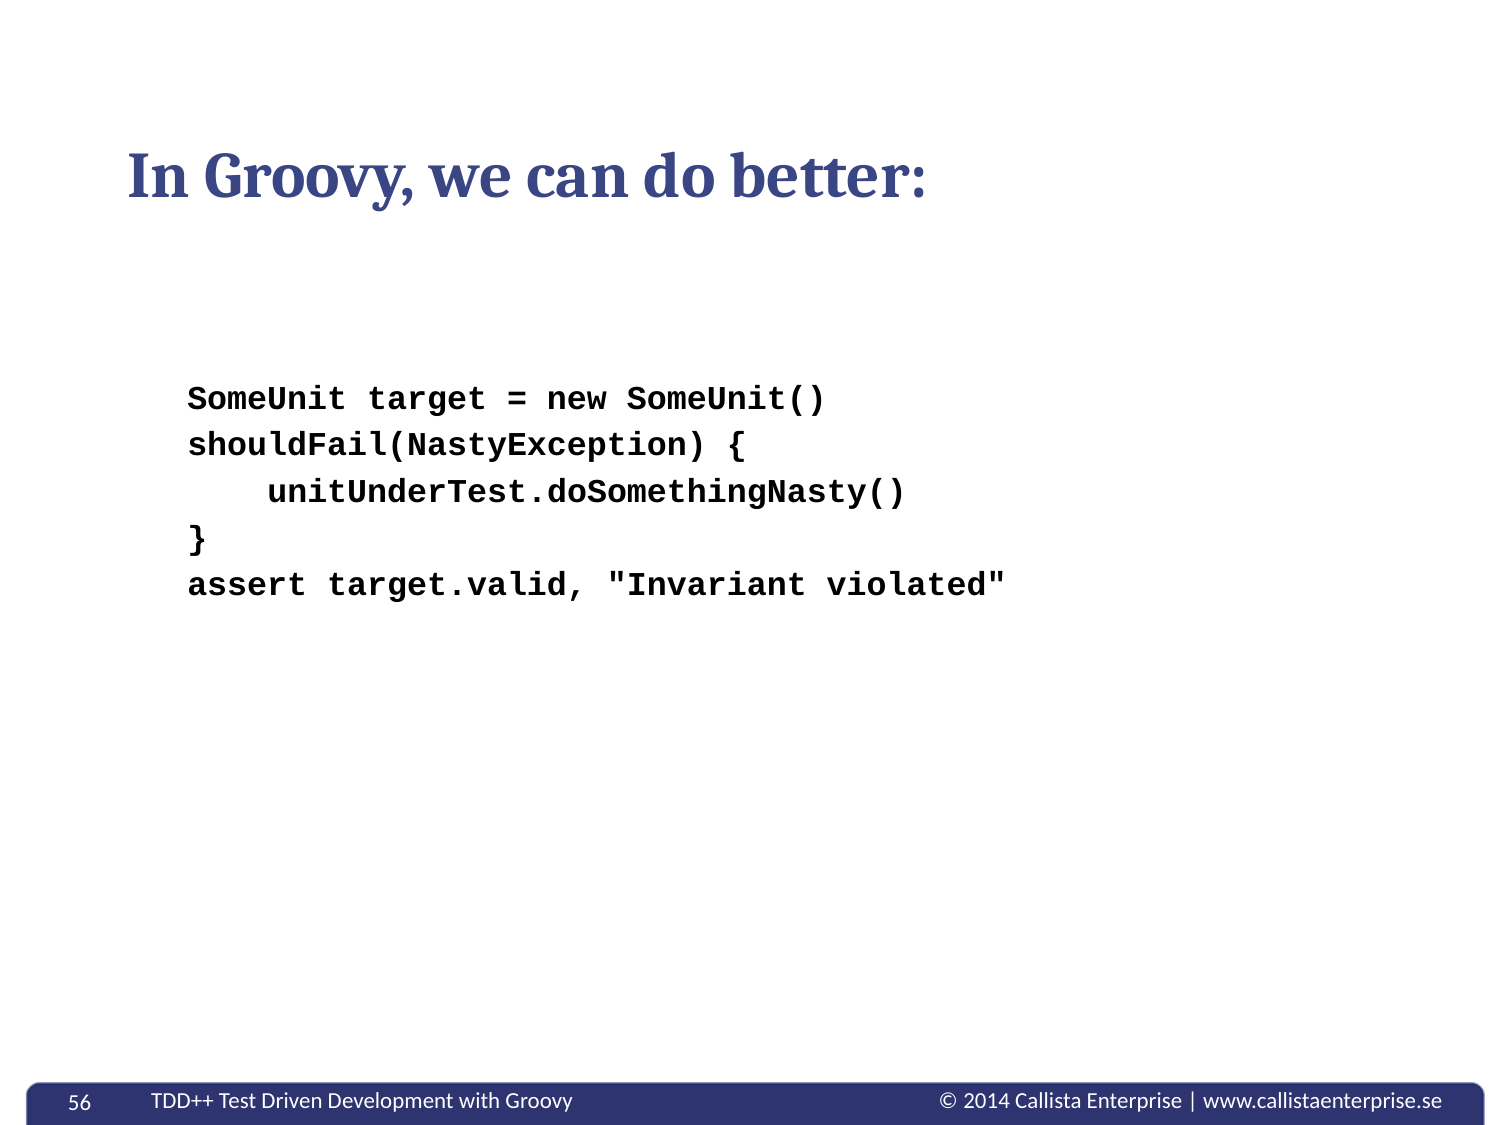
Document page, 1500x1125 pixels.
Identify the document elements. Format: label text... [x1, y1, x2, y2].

list SomeUnit target = new SomeUnit() shouldFail(NastyException) { unitUnderTest.doSomethingNasty() } assert target.valid, "Invariant violated" [112, 255, 1380, 1024]
picture [0, 0, 1500, 1125]
title In Groovy, we can do better: [112, 93, 1388, 219]
